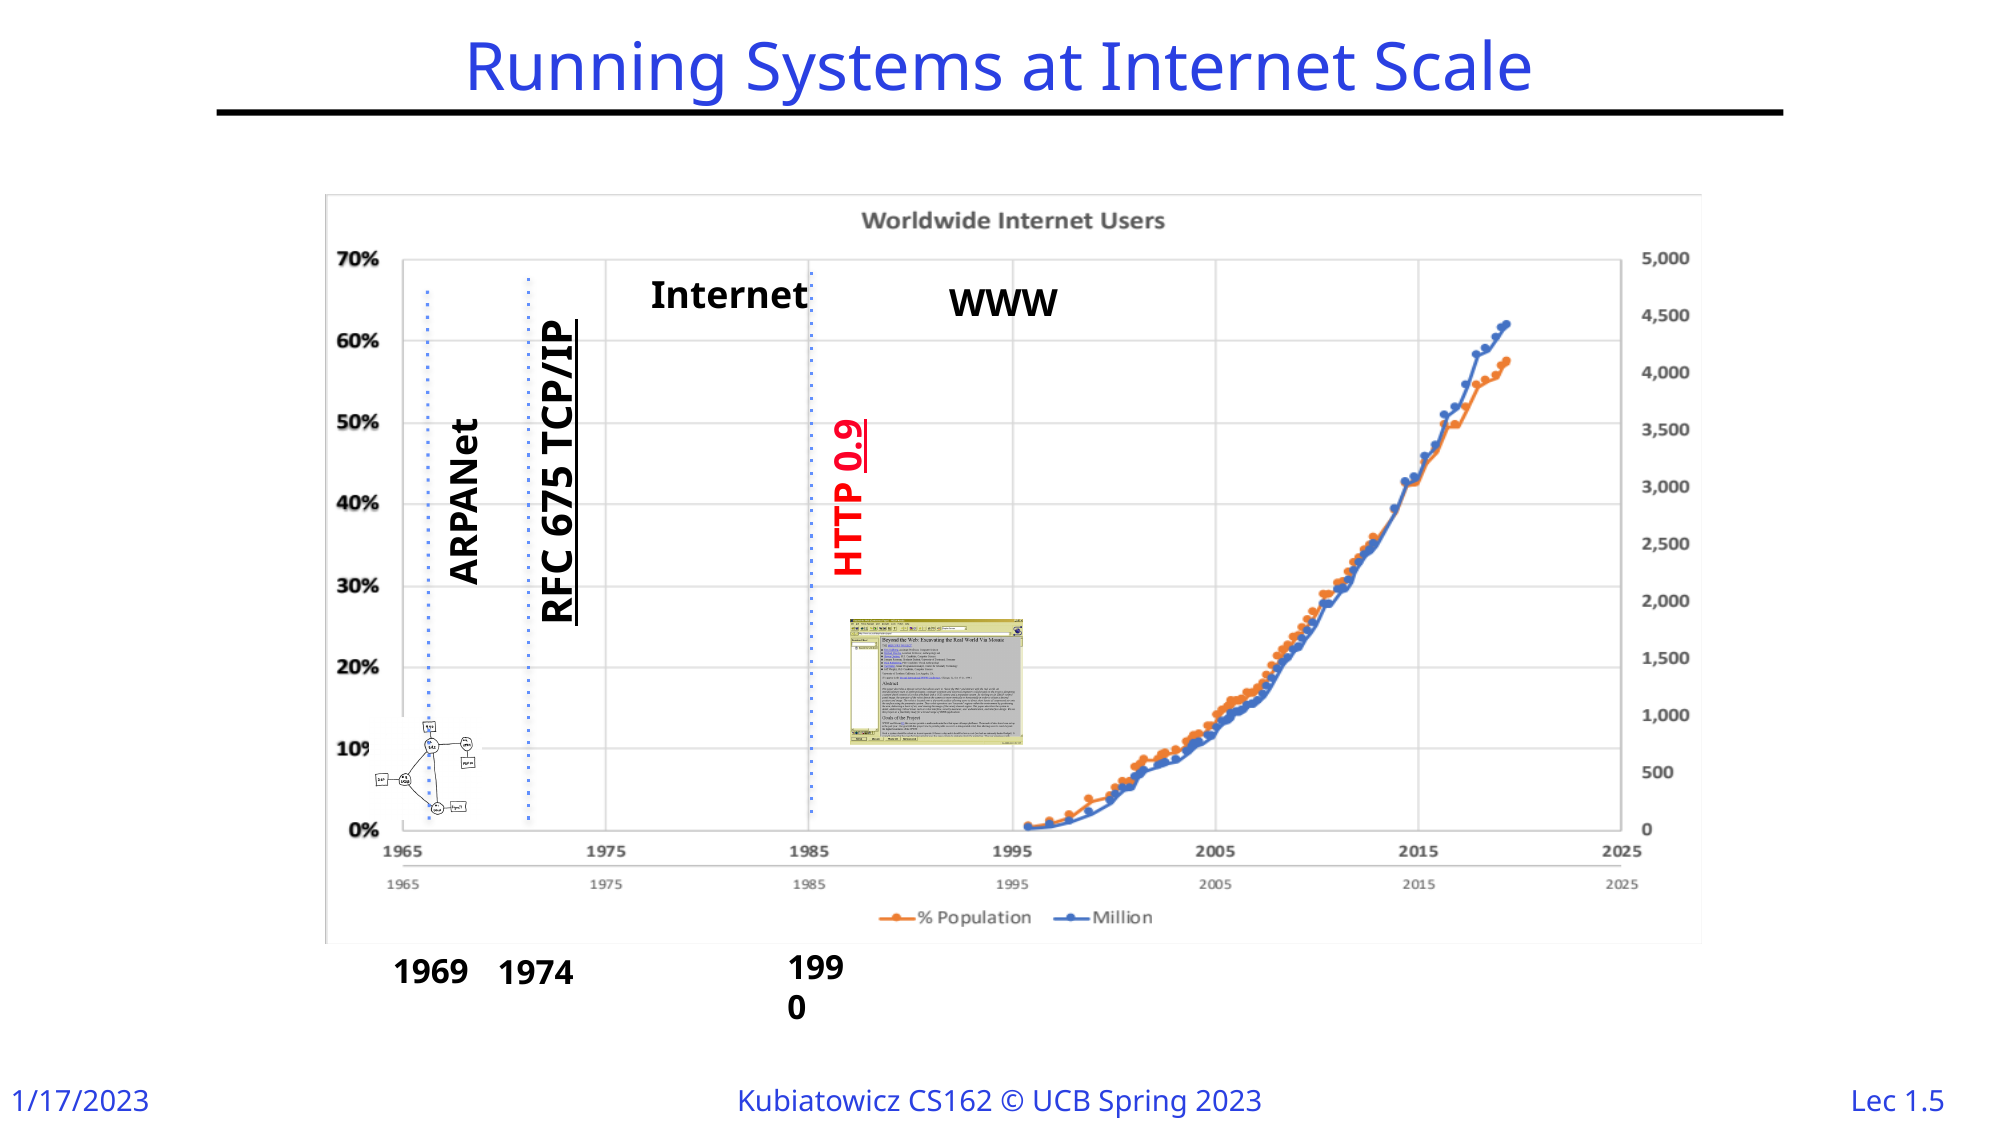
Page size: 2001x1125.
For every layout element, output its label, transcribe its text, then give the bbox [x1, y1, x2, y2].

text_box 1990 [772, 951, 878, 1034]
text_box 1974 [482, 951, 611, 1000]
picture [324, 194, 1702, 944]
text_box 1969 [378, 951, 482, 998]
title Running Systems at Internet Scale [216, 24, 1784, 113]
